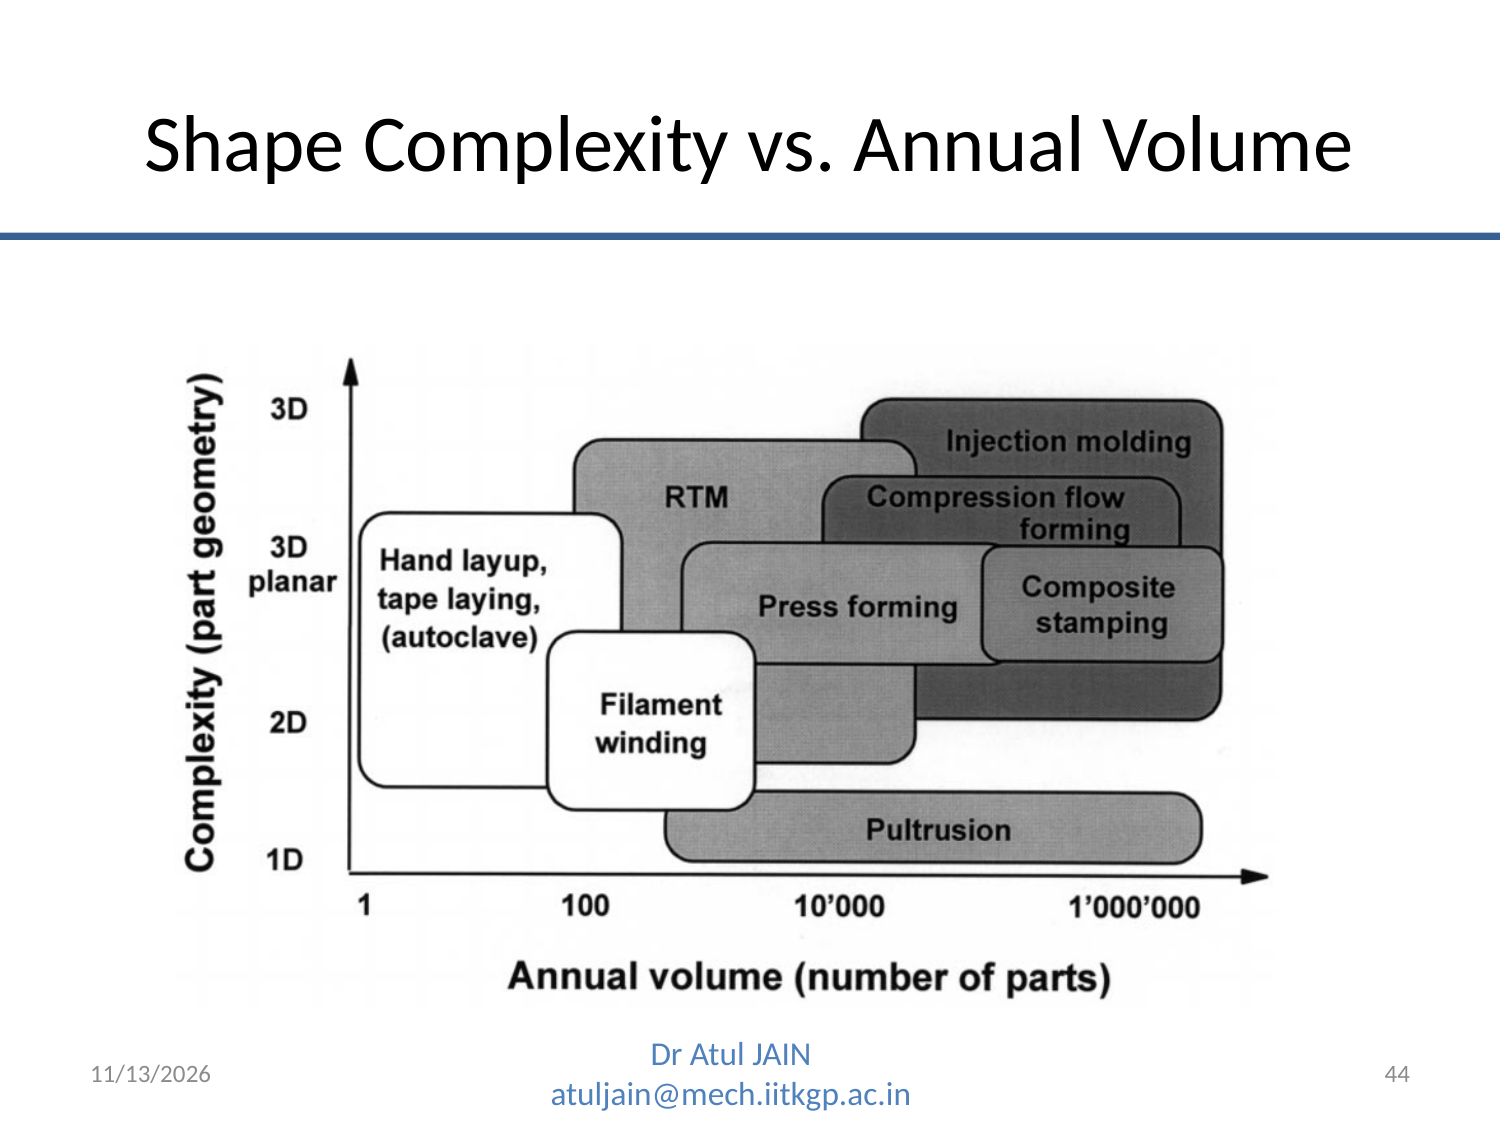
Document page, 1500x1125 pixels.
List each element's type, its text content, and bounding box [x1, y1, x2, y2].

title Shape Complexity vs. Annual Volume [75, 45, 1425, 233]
slide_number 44 [1074, 1042, 1425, 1103]
picture [137, 312, 1303, 1017]
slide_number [75, 1042, 425, 1103]
